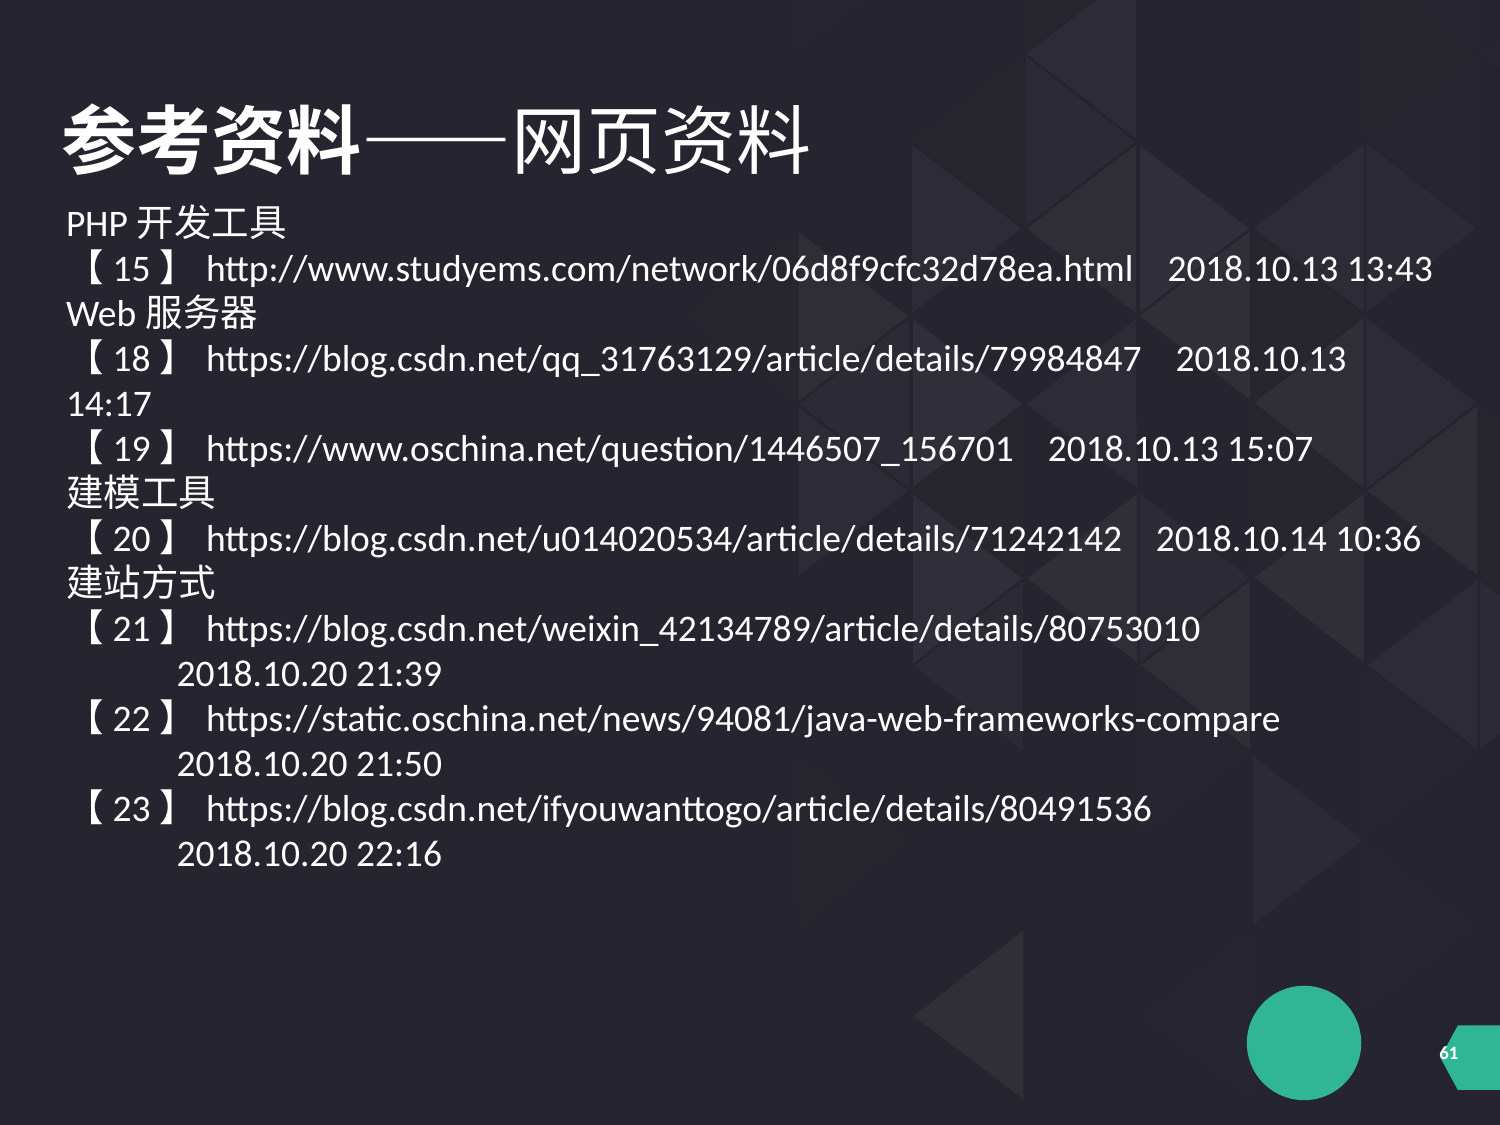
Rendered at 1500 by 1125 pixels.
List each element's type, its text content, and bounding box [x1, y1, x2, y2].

text_box PHP开发工具 【15】http://www.studyems.com/network/06d8f9cfc32d78ea.html 2018.10.13 13:43 Web服务器 【18】https://blog.csdn.net/qq_31763129/article/details/79984847 2018.10.13 14:17 【19】https://www.oschina.net/question/1446507_156701 2018.10.13 15:07 建模工具 【20】https://blog.csdn.net/u014020534/article/details/71242142 2018.10.14 10:36 建站方式 【21】https://blog.csdn.net/weixin_42134789/article/details/80753010 2018.10.20 21:39 【22】https://static.oschina.net/news/94081/java-web-frameworks-compare 2018.10.20 21:50 【23】https://blog.csdn.net/ifyouwanttogo/article/details/80491536 2018.10.20 22:16 [51, 191, 1456, 882]
text_box [1245, 984, 1363, 1102]
text_box 参考资料——网页资料 [46, 85, 827, 191]
